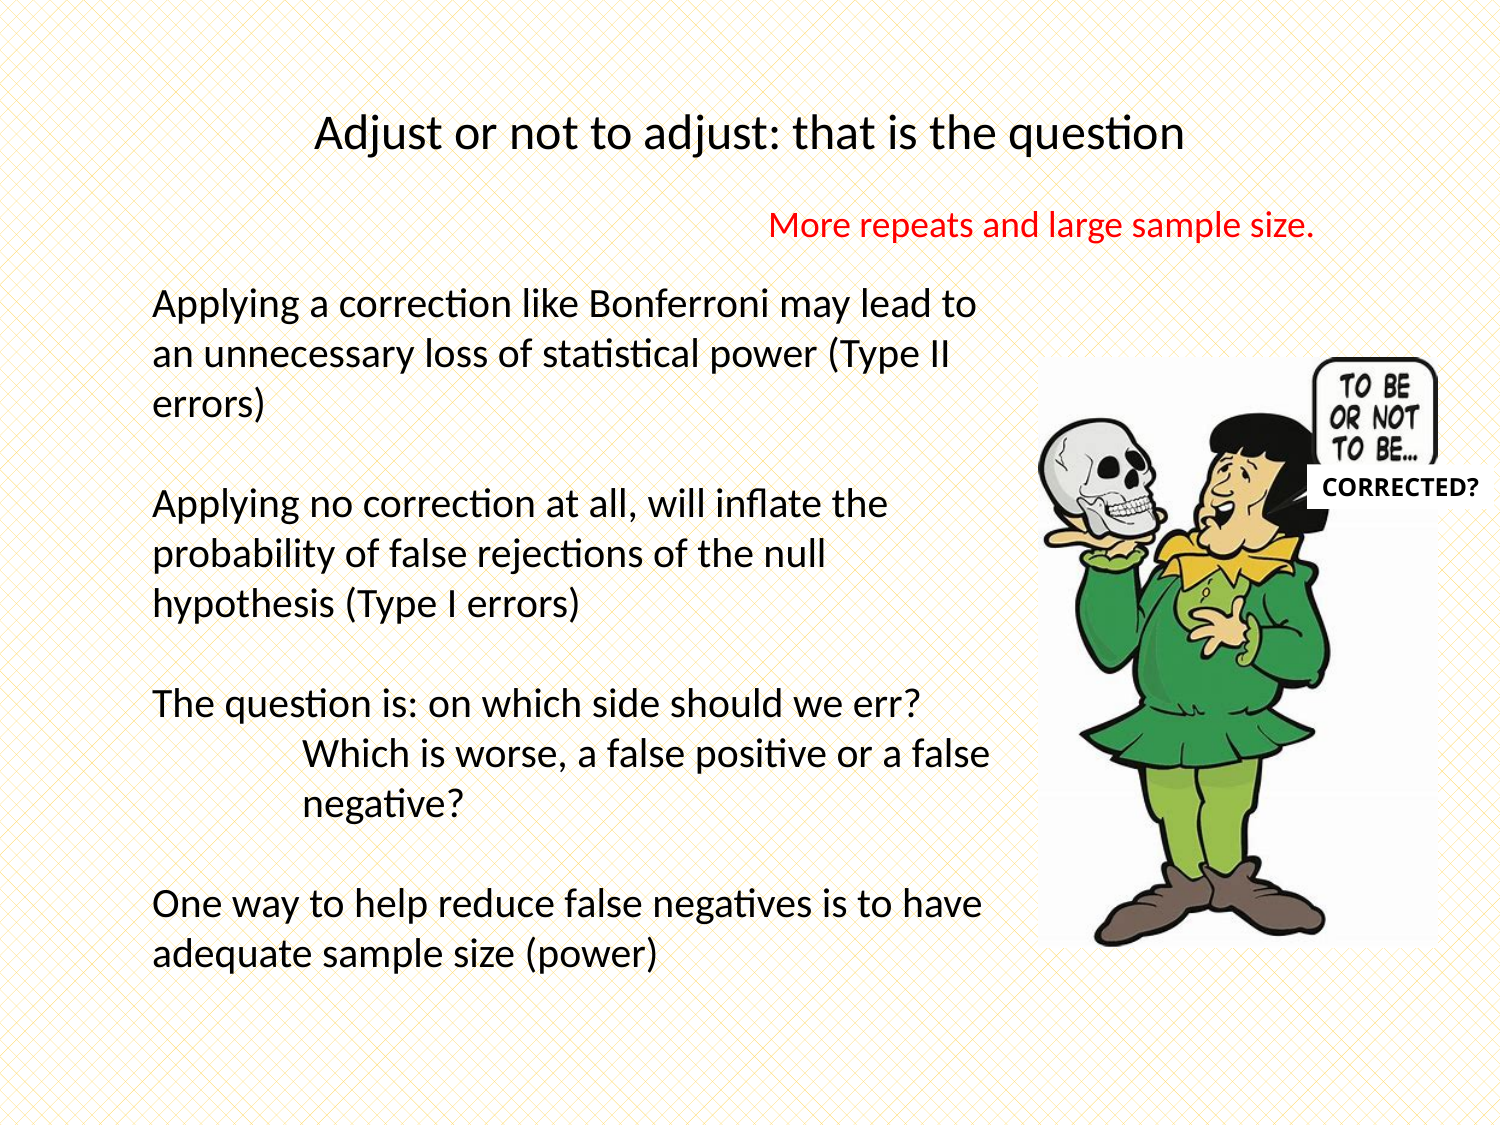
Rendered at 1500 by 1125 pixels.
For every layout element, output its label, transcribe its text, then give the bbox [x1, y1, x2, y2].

text_box Applying a correction like Bonferroni may lead to an unnecessary loss of statistical power (Type II errors) Applying no correction at all, will inflate the probability of false rejections of the null hypothesis (Type I errors) The question is: on which side should we err? Which is worse, a false positive or a false negative? One way to help reduce false negatives is to have adequate sample size (power) [137, 268, 1024, 984]
text_box CORRECTED? [1438, 464, 1495, 509]
text_box Adjust or not to adjust: that is the question [299, 92, 1201, 167]
text_box More repeats and large sample size. [753, 192, 1340, 253]
picture [1038, 357, 1438, 948]
